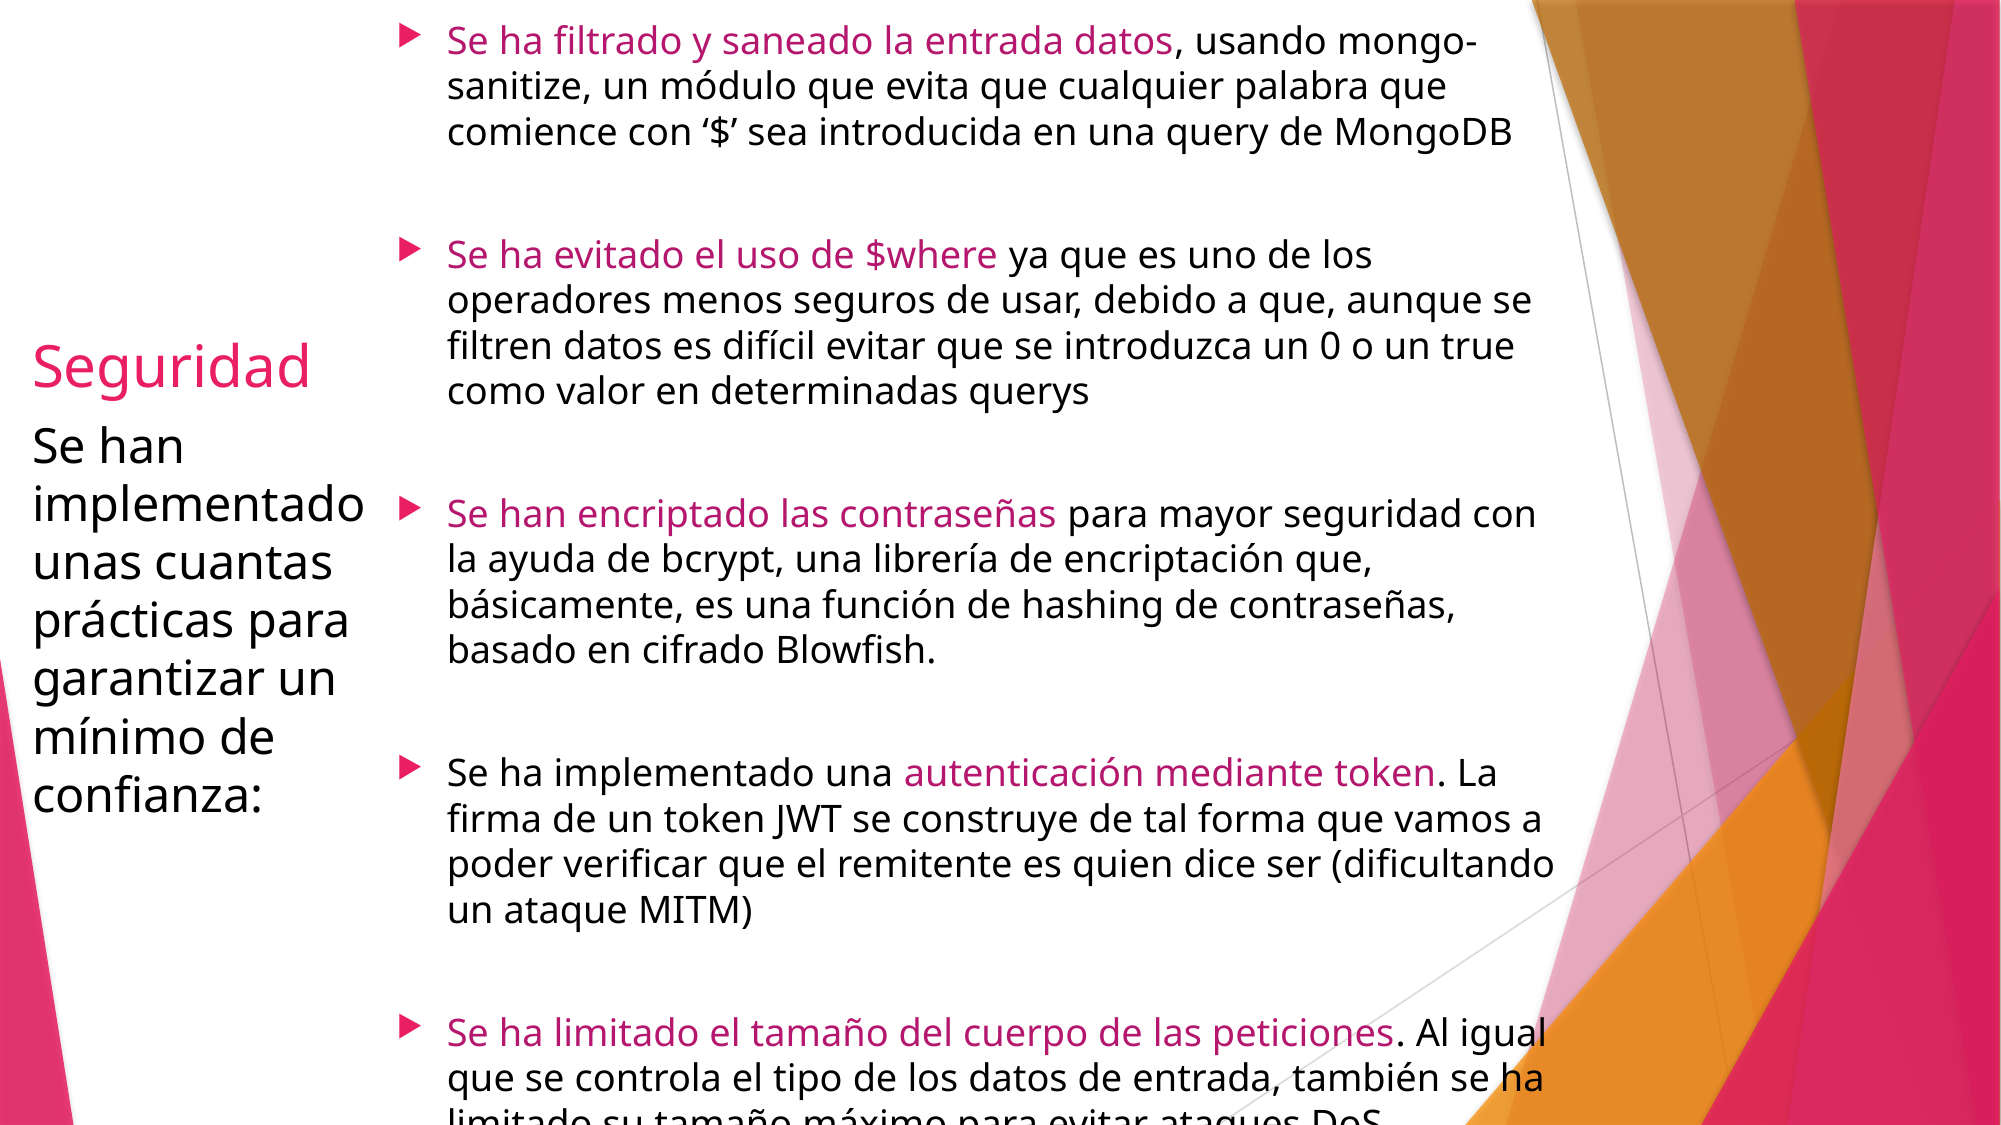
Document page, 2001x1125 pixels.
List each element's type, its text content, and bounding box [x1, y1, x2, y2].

list Se ha filtrado y saneado la entrada datos, usando mongo-sanitize, un módulo que evita que cualquier palabra que comience con ‘$’ sea introducida en una query de MongoDB Se ha evitado el uso de $where ya que es uno de los operadores menos seguros de usar, debido a que, aunque se filtren datos es difícil evitar que se introduzca un 0 o un true como valor en determinadas querys Se han encriptado las contraseñas para mayor seguridad con la ayuda de bcrypt, una librería de encriptación que, básicamente, es una función de hashing de contraseñas, basado en cifrado Blowfish. Se ha implementado una autenticación mediante token. La firma de un token JWT se construye de tal forma que vamos a poder verificar que el remitente es quien dice ser (dificultando un ataque MITM) Se ha limitado el tamaño del cuerpo de las peticiones. Al igual que se controla el tipo de los datos de entrada, también se ha limitado su tamaño máximo para evitar ataques DoS. [381, 0, 1589, 1125]
title Seguridad [17, 197, 381, 407]
list Se han implementado unas cuantas prácticas para garantizar un mínimo de confianza: [17, 407, 463, 832]
